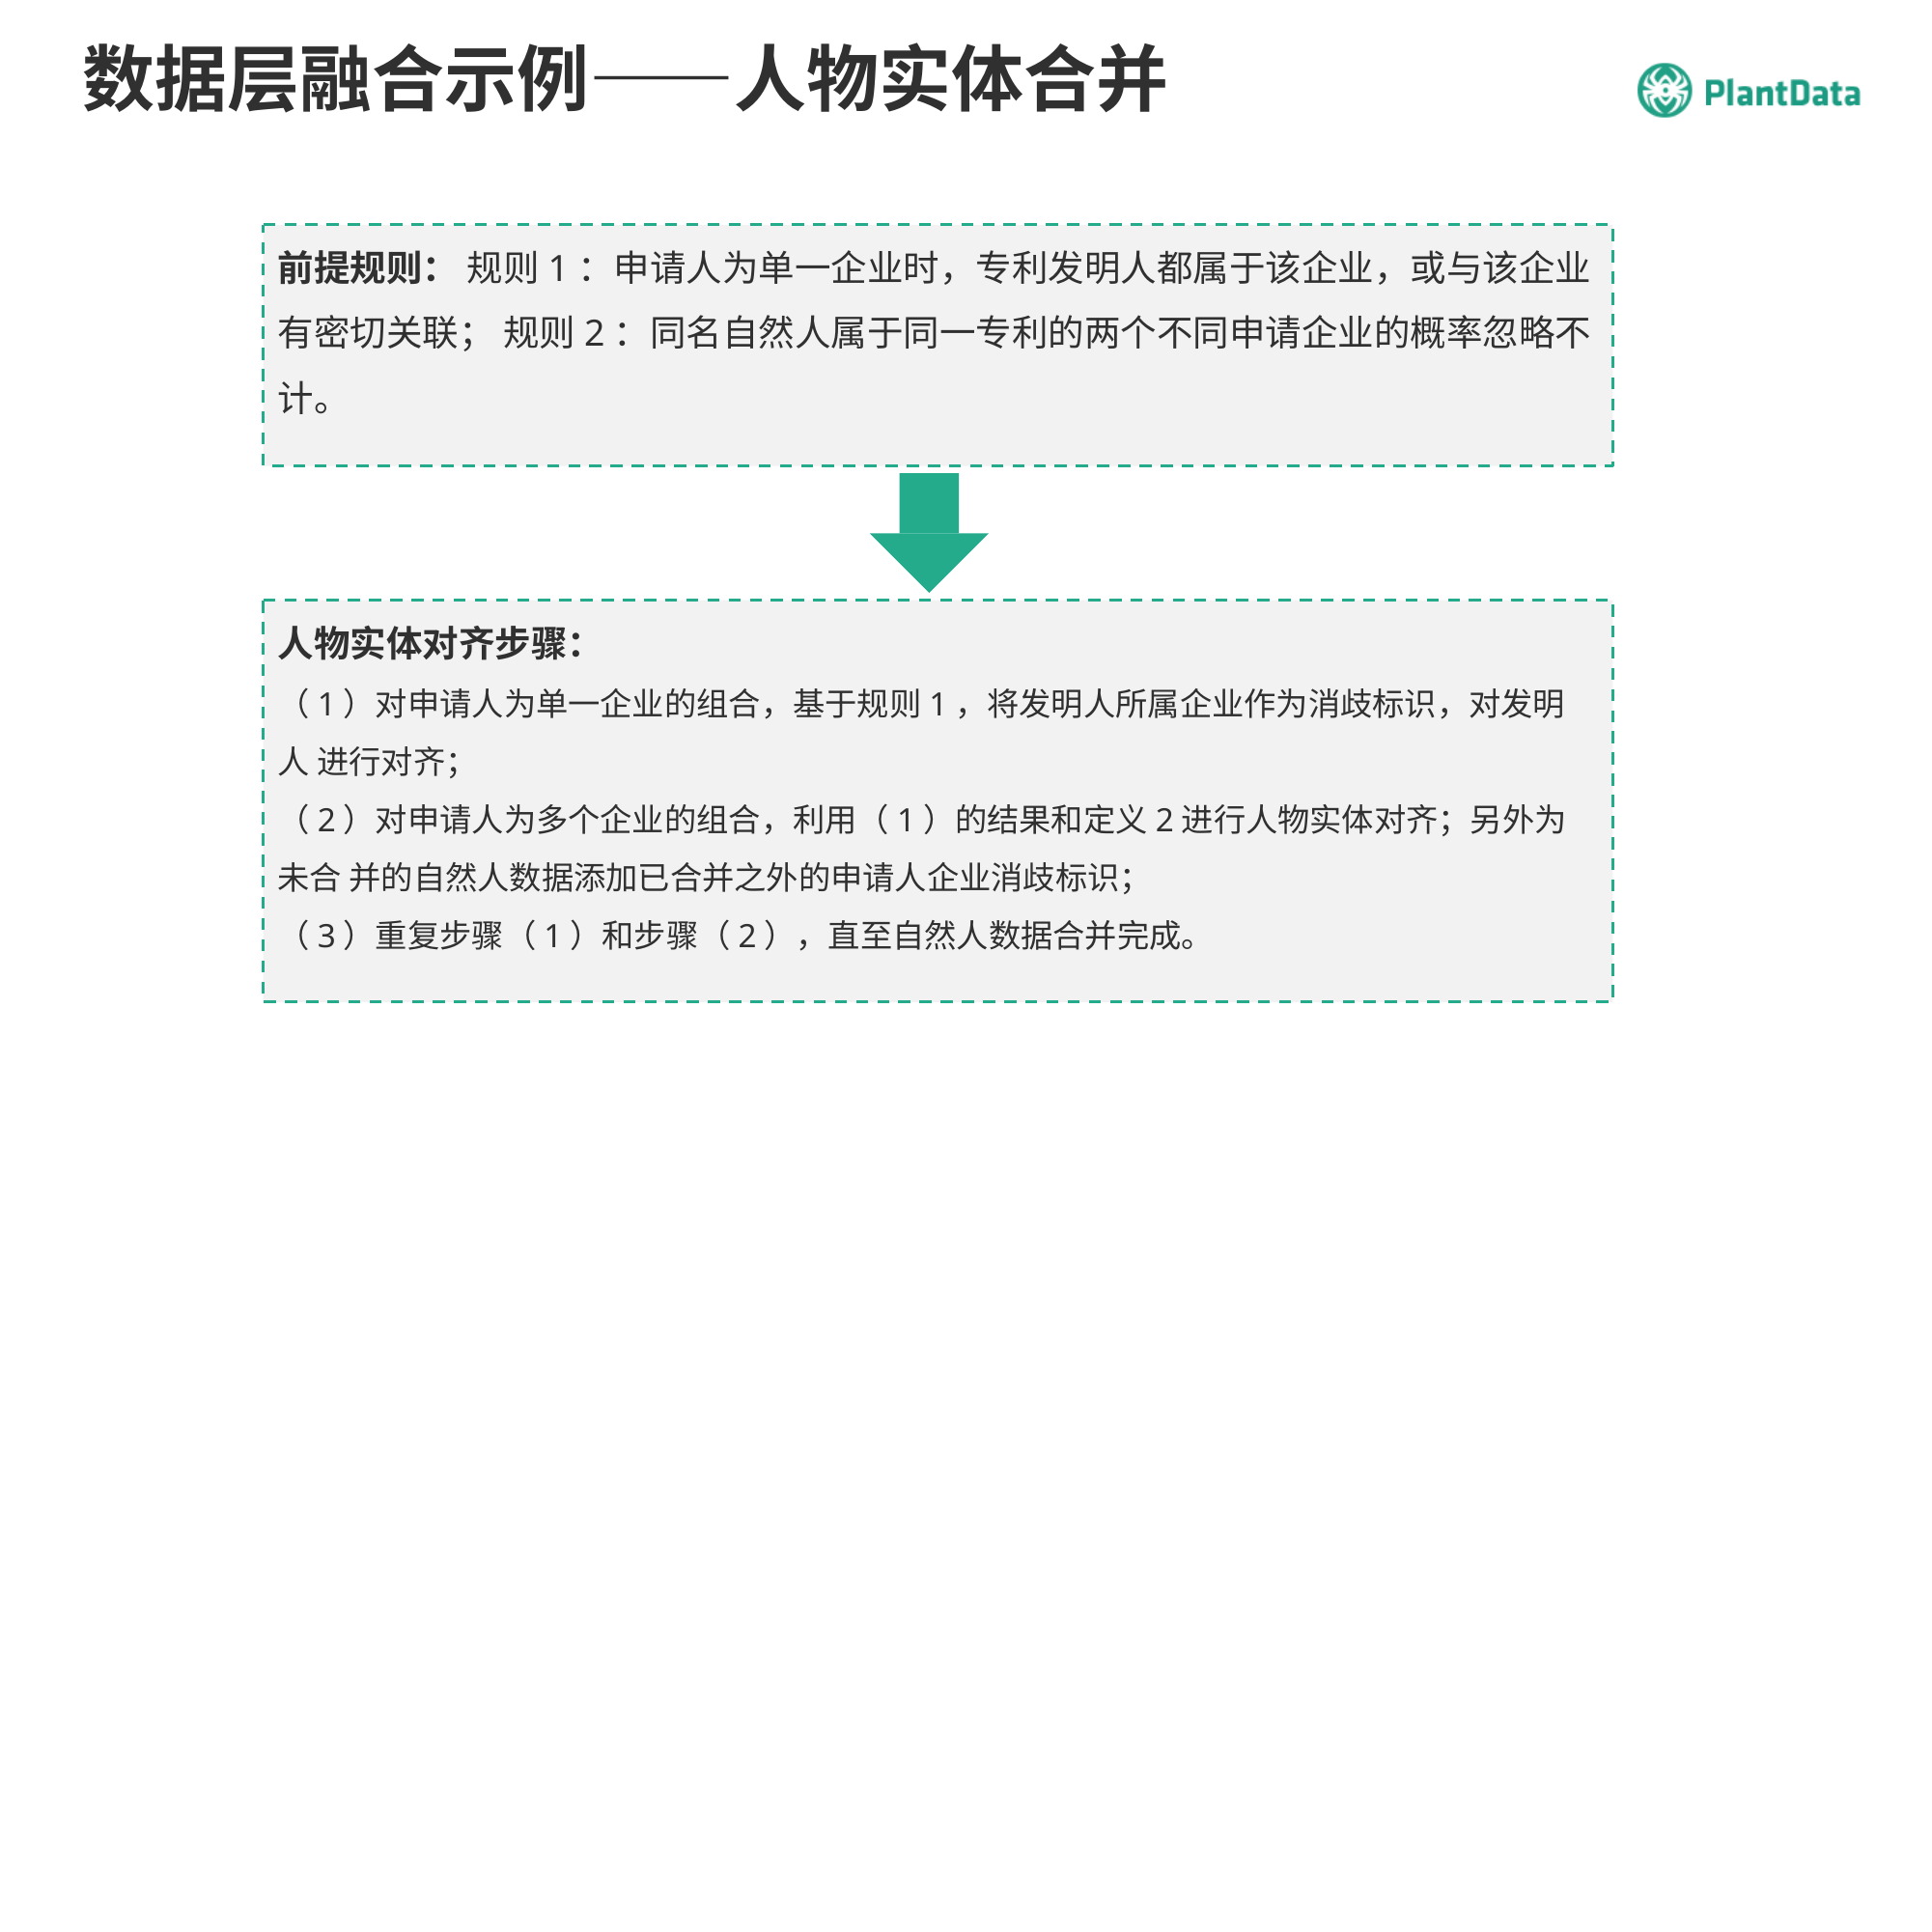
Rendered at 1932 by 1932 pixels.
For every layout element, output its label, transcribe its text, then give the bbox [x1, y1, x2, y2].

title 数据层融合示例——人物实体合并 [77, 33, 1854, 123]
text_box [263, 600, 1613, 1002]
text_box [263, 224, 1613, 466]
text_box 前提规则： 规则1：申请人为单一企业时，专利发明人都属于该企业，或与该企业有密切关联； 规则2：同名自然人属于同一专利的两个不同申请企业的概率忽略不计。 [275, 223, 1605, 421]
text_box [869, 473, 989, 593]
picture [1854, 59, 1866, 121]
text_box 人物实体对齐步骤： （1）对申请人为单一企业的组合，基于规则1，将发明人所属企业作为消歧标识，对发明人 进行对齐； （2）对申请人为多个企业的组合，利用（1）的结果和定义2进行人物实体对齐；另外为未合 并的自然人数据添加已合并之外的申请人企业消歧标识； （3）重复步骤（1）和步骤（2），直至自然人数据合并完成。 [275, 620, 1592, 957]
